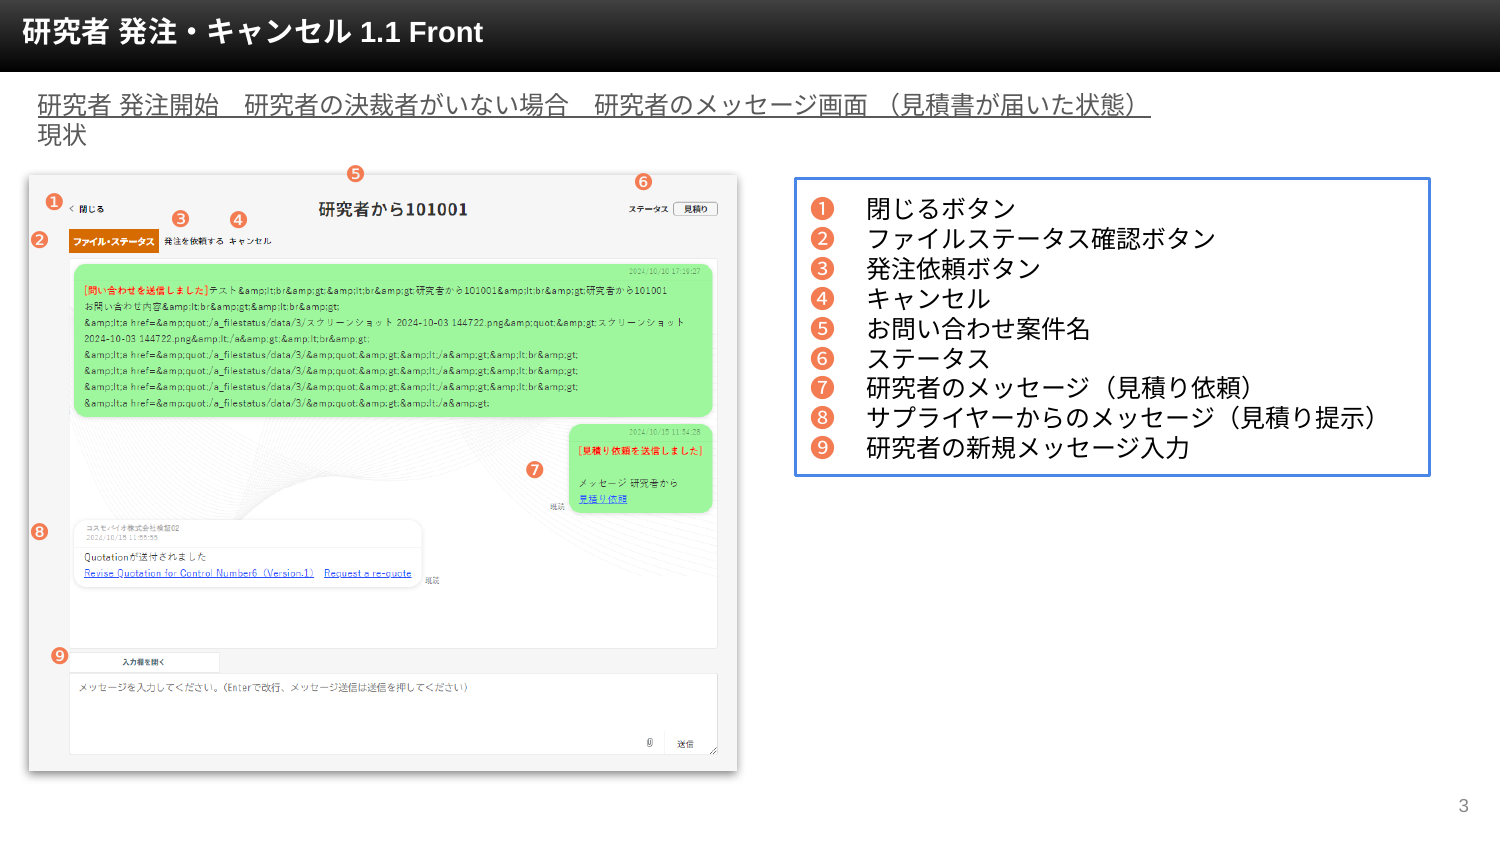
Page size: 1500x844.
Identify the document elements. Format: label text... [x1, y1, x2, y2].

text_box ❺ [330, 165, 379, 174]
text_box ❽ [14, 522, 23, 561]
text_box ‹#› [1378, 782, 1481, 827]
text_box ❷ [14, 230, 23, 269]
picture [29, 175, 737, 772]
text_box ❶ 閉じるボタン ❷ ファイルステータス確認ボタン ❸ 発注依頼ボタン ❹ キャンセル ❺ お問い合わせ案件名 ❻ ステータス ❼ 研究者のメッセージ（見積り依頼） ❽ サプライヤーからのメッセージ（見積り提示） ❾ 研究者の新規メッセージ入力 [795, 178, 1430, 476]
text_box 研究者 発注開始 研究者の決裁者がいない場合 研究者のメッセージ画面 （見積書が届いた状態） 現状 [22, 75, 1430, 165]
text_box [0, 0, 1500, 72]
text_box 研究者 発注・キャンセル1.1 Front [22, 13, 1291, 59]
